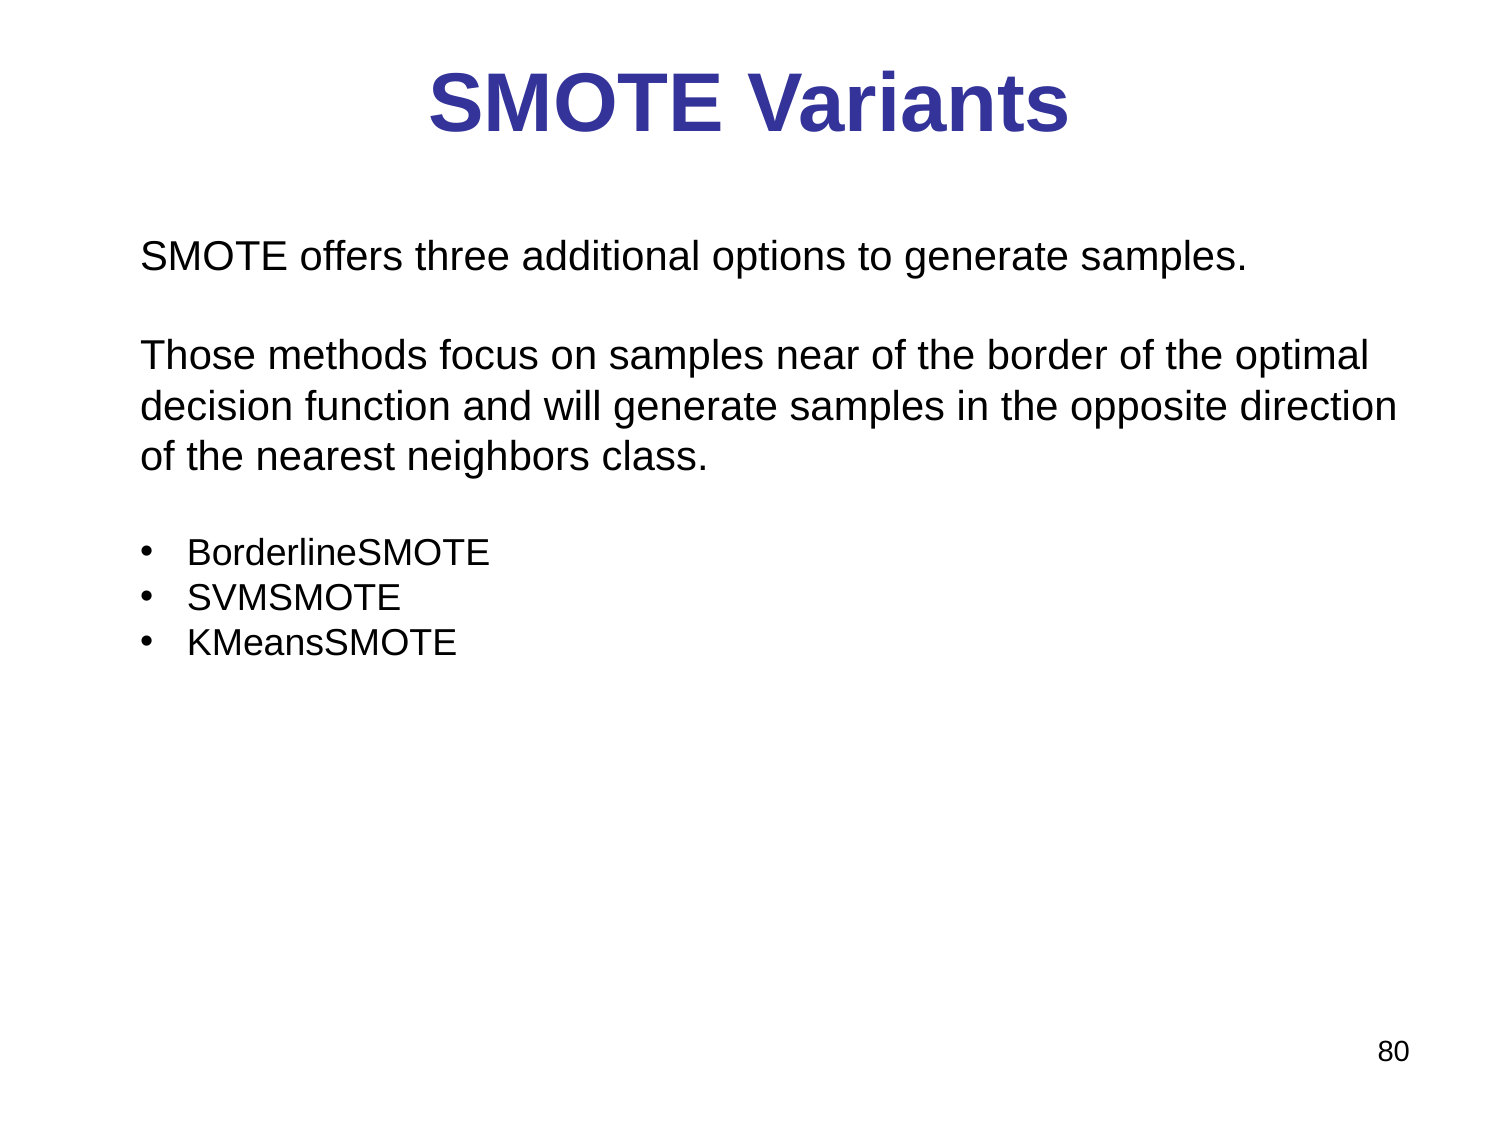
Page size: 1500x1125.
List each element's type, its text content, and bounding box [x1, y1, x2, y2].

title SMOTE Variants [75, 4, 1425, 172]
text_box SMOTE offers three additional options to generate samples. Those methods focus on samples near of the border of the optimal decision function and will generate samples in the opposite direction of the nearest neighbors class. BorderlineSMOTE SVMSMOTE KMeansSMOTE [125, 220, 1425, 671]
text_box [49, 172, 1447, 279]
slide_number 80 [1074, 1024, 1426, 1103]
